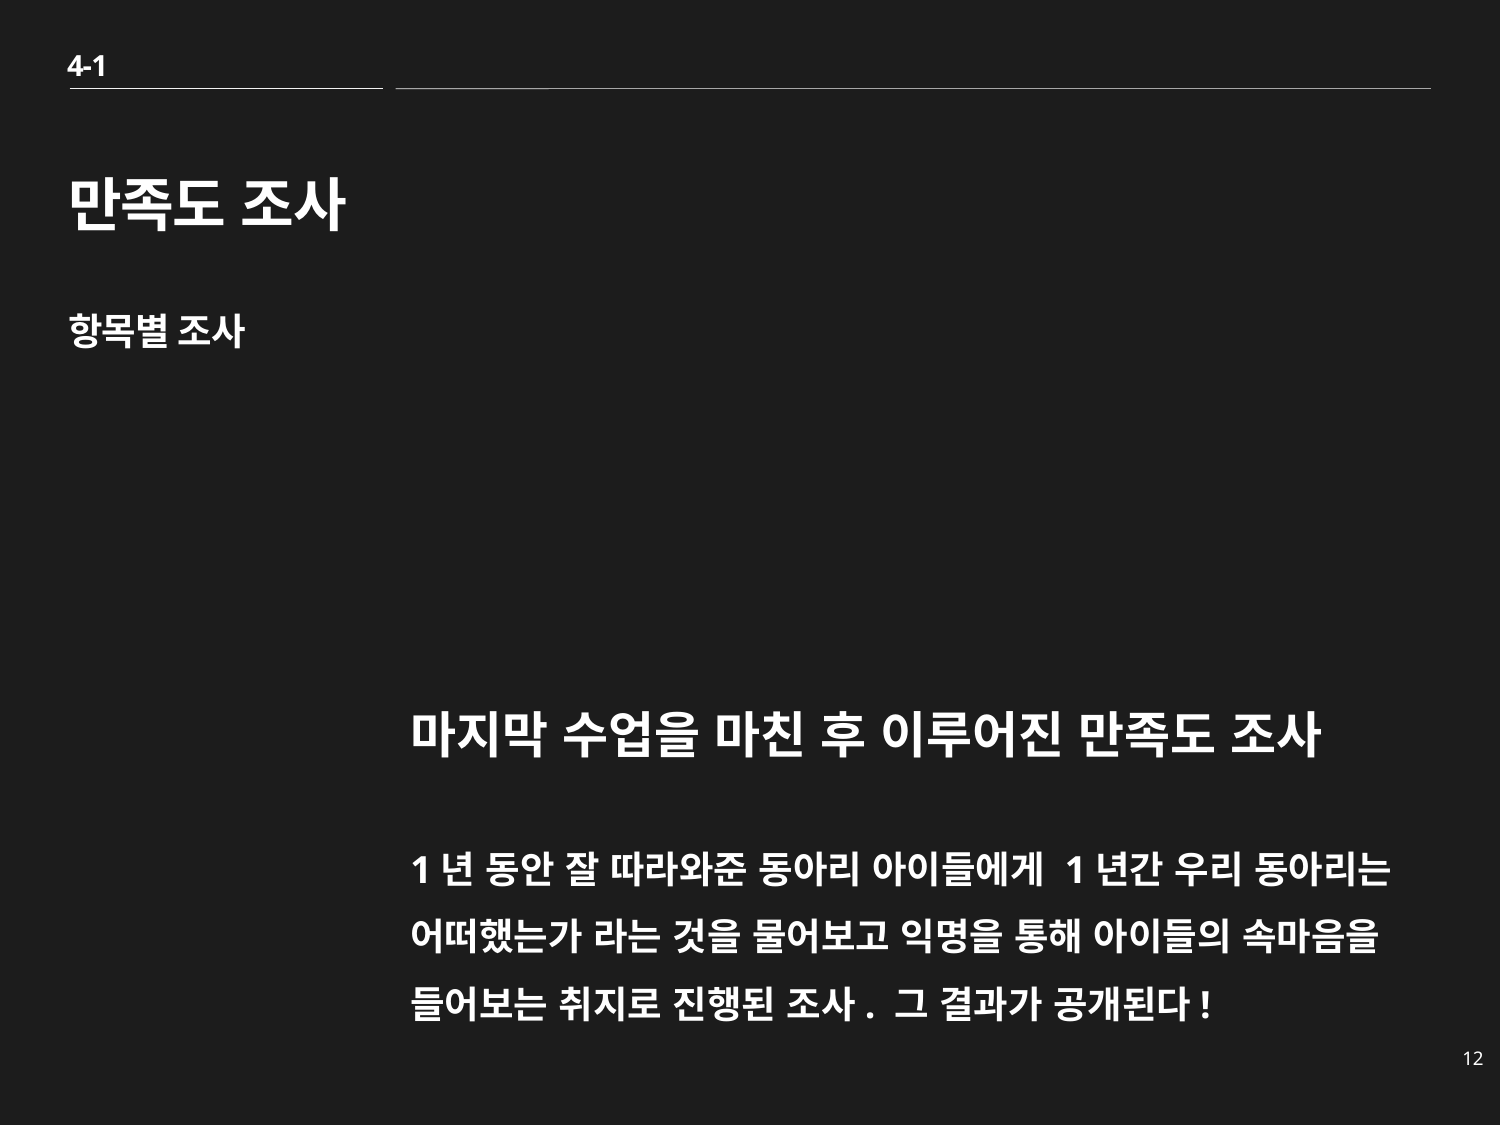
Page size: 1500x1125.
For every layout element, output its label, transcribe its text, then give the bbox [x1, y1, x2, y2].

text_box 12 [1377, 1039, 1499, 1080]
text_box 마지막 수업을 마친 후 이루어진 만족도 조사 1년 동안 잘 따라와준 동아리 아이들에게 1년간 우리 동아리는 어떠했는가 라는 것을 물어보고 익명을 통해 아이들의 속마음을 들어보는 취지로 진행된 조사. 그 결과가 공개된다! [395, 696, 1431, 1034]
text_box 만족도 조사 항목별 조사 [53, 160, 384, 610]
text_box 4-1 [52, 39, 123, 90]
